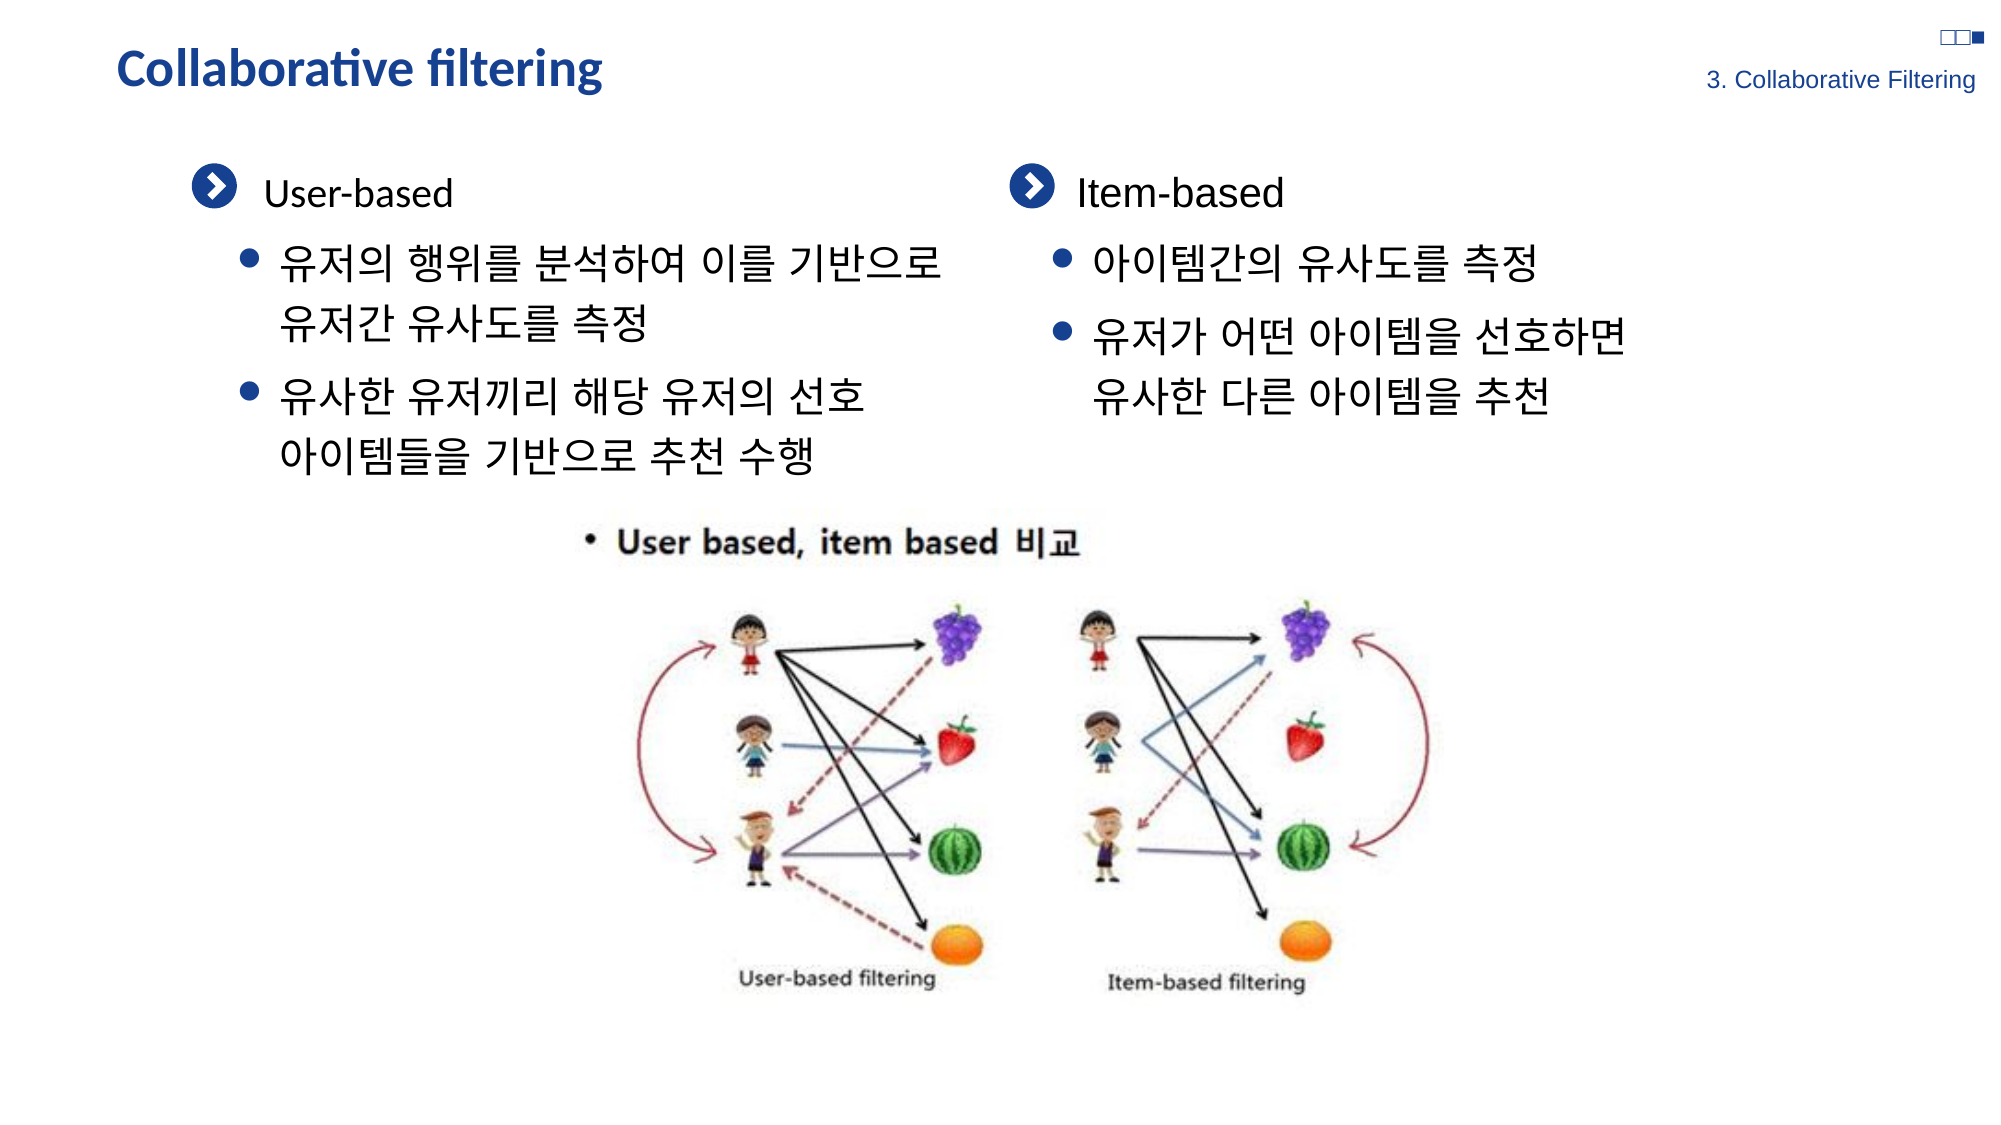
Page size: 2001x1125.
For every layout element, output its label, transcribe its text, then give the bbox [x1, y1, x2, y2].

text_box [1009, 163, 1055, 209]
picture [575, 508, 1444, 1063]
text_box Item-based 아이템간의 유사도를 측정 유저가 어떤 아이템을 선호하면 유사한 다른 아이템을 추천 [1020, 155, 1684, 578]
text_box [1700, 10, 1986, 93]
title Collaborative filtering [117, 30, 1776, 108]
list User-based 유저의 행위를 분석하여 이를 기반으로 유저간 유사도를 측정 유사한 유저끼리 해당 유저의 선호 아이템들을 기반으로 추천 수행 [207, 155, 947, 578]
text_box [191, 163, 237, 209]
